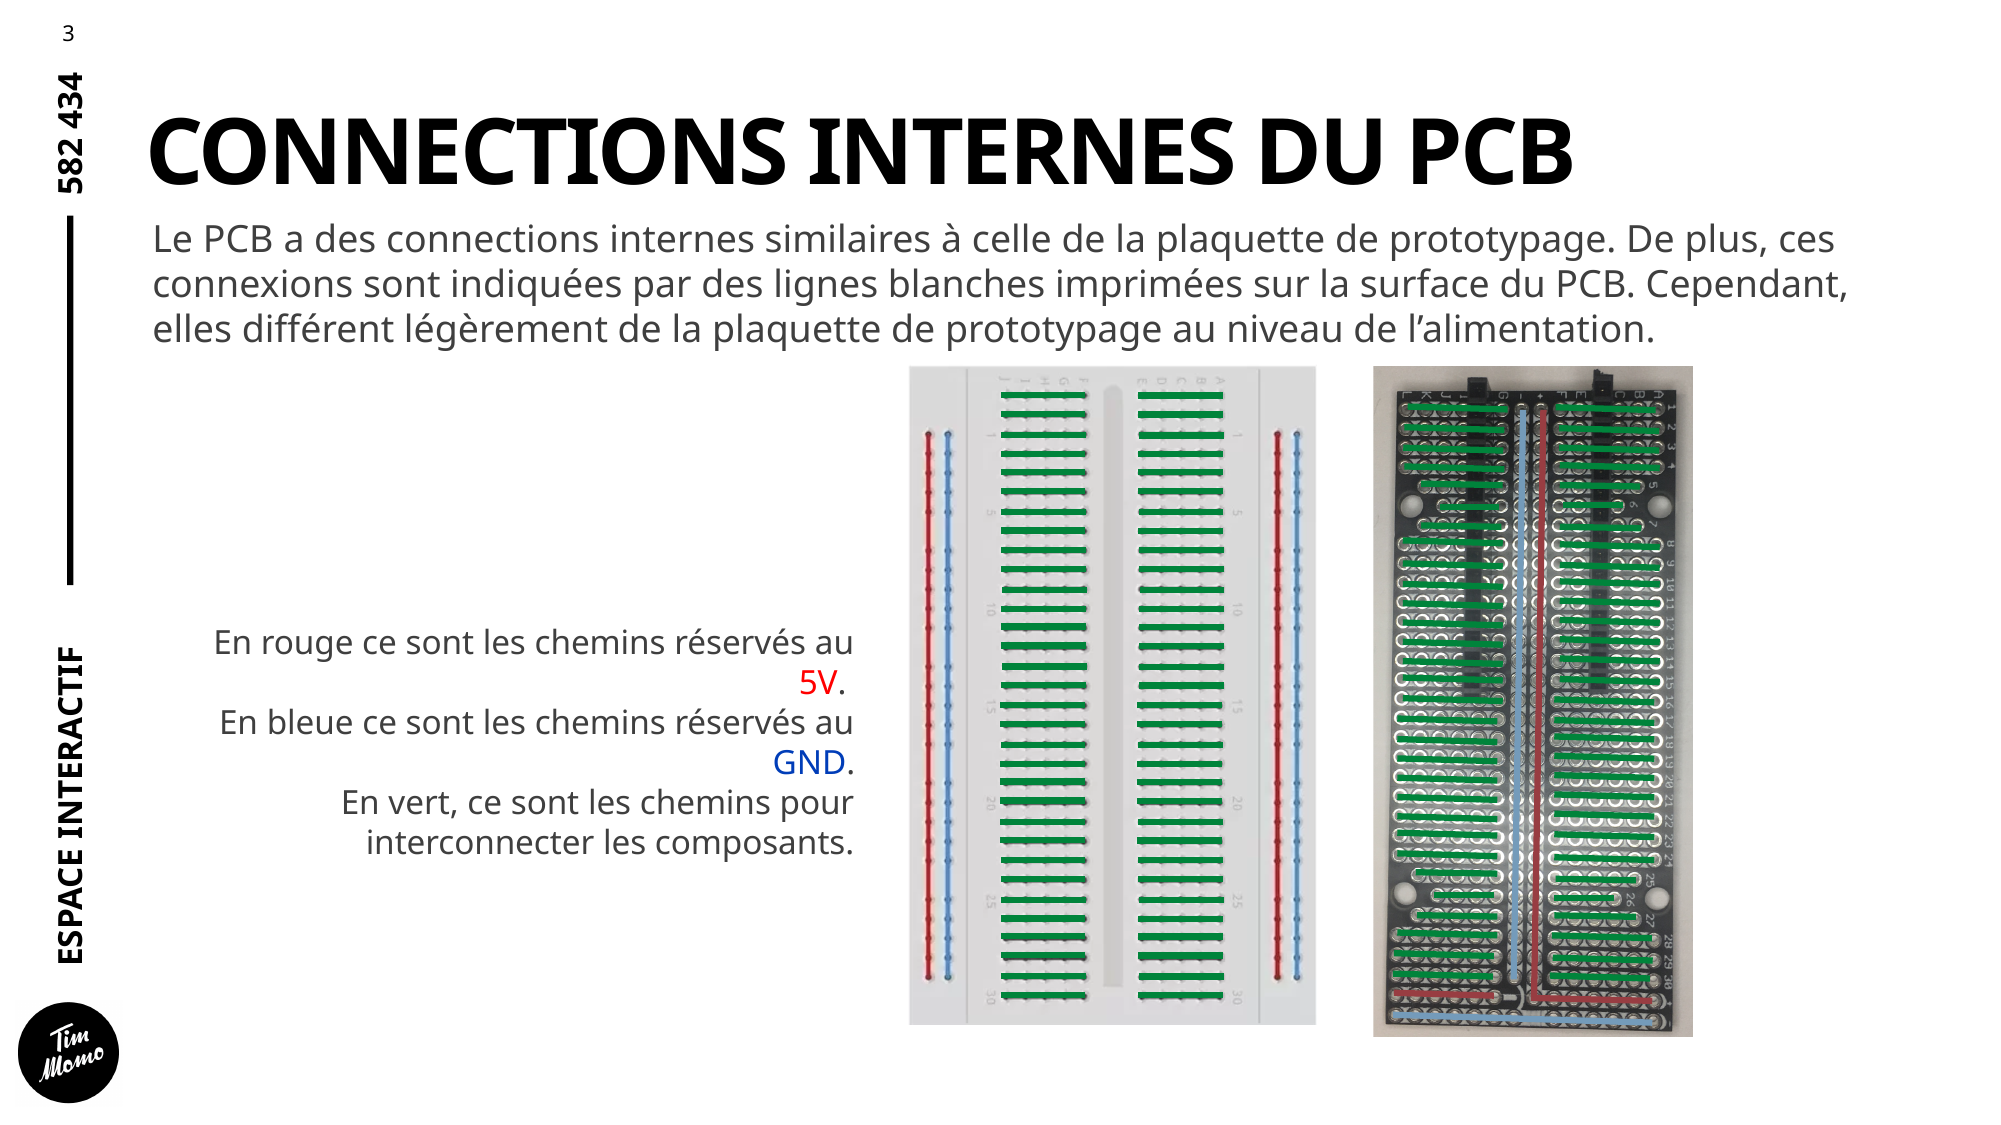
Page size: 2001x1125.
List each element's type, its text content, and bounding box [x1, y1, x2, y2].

text_box En rouge ce sont les chemins réservés au 5V. En bleue ce sont les chemins réservés au GND. En vert, ce sont les chemins pour interconnecter les composants. [182, 613, 871, 869]
picture [15, 1000, 123, 1107]
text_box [908, 364, 1317, 1025]
title CONNECTIONS INTERNES DU PCB [130, 97, 1747, 289]
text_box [1373, 366, 1693, 1037]
text_box Le PCB a des connections internes similaires à celle de la plaquette de prototypage. De plus, ces connexions sont indiquées par des lignes blanches imprimées sur la surface du PCB. Cependant, elles différent légèrement de la plaquette de prototypage au niveau de l’alimentation. [137, 207, 1890, 358]
